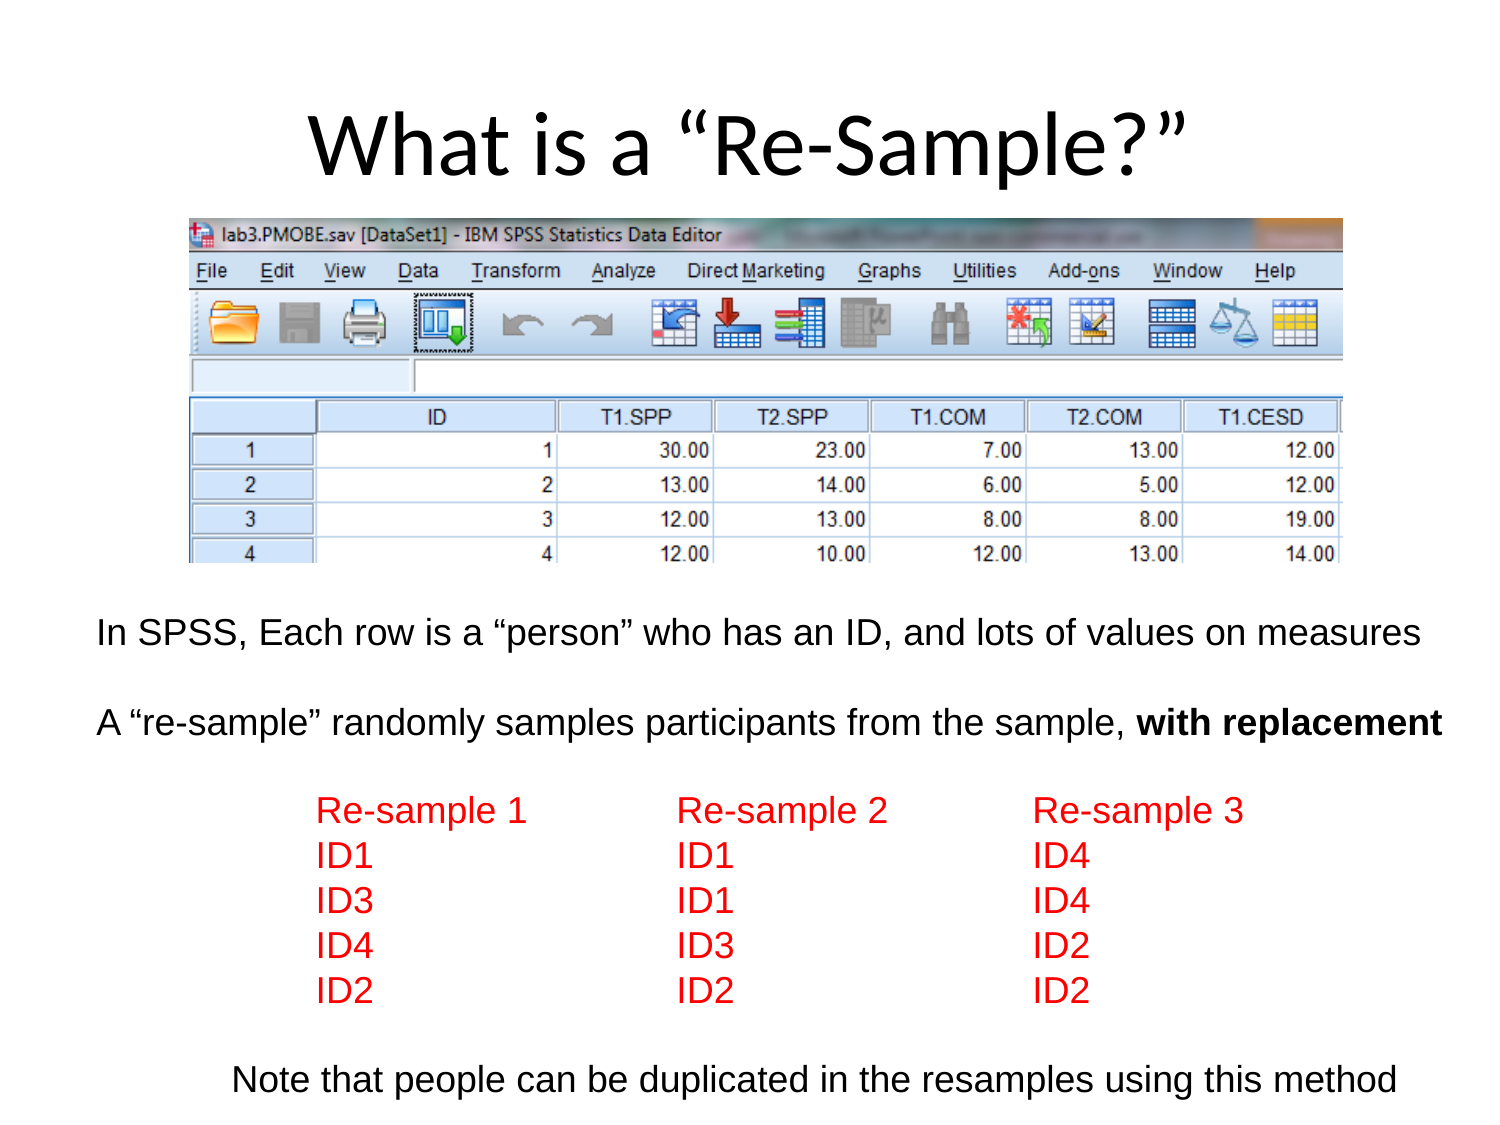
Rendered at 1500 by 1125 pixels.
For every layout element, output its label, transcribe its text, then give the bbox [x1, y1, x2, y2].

text_box Note that people can be duplicated in the resamples using this method [216, 1047, 1414, 1108]
text_box Re-sample 2 ID1 ID1 ID3 ID2 [661, 779, 904, 1019]
picture [188, 218, 1343, 563]
text_box Re-sample 3 ID4 ID4 ID2 ID2 [1017, 779, 1260, 1019]
title What is a “Re-Sample?” [75, 45, 1425, 233]
text_box In SPSS, Each row is a “person” who has an ID, and lots of values on measures A “re-sample” randomly samples participants from the sample, with replacement [81, 601, 1458, 751]
text_box Re-sample 1 ID1 ID3 ID4 ID2 [300, 779, 543, 1019]
